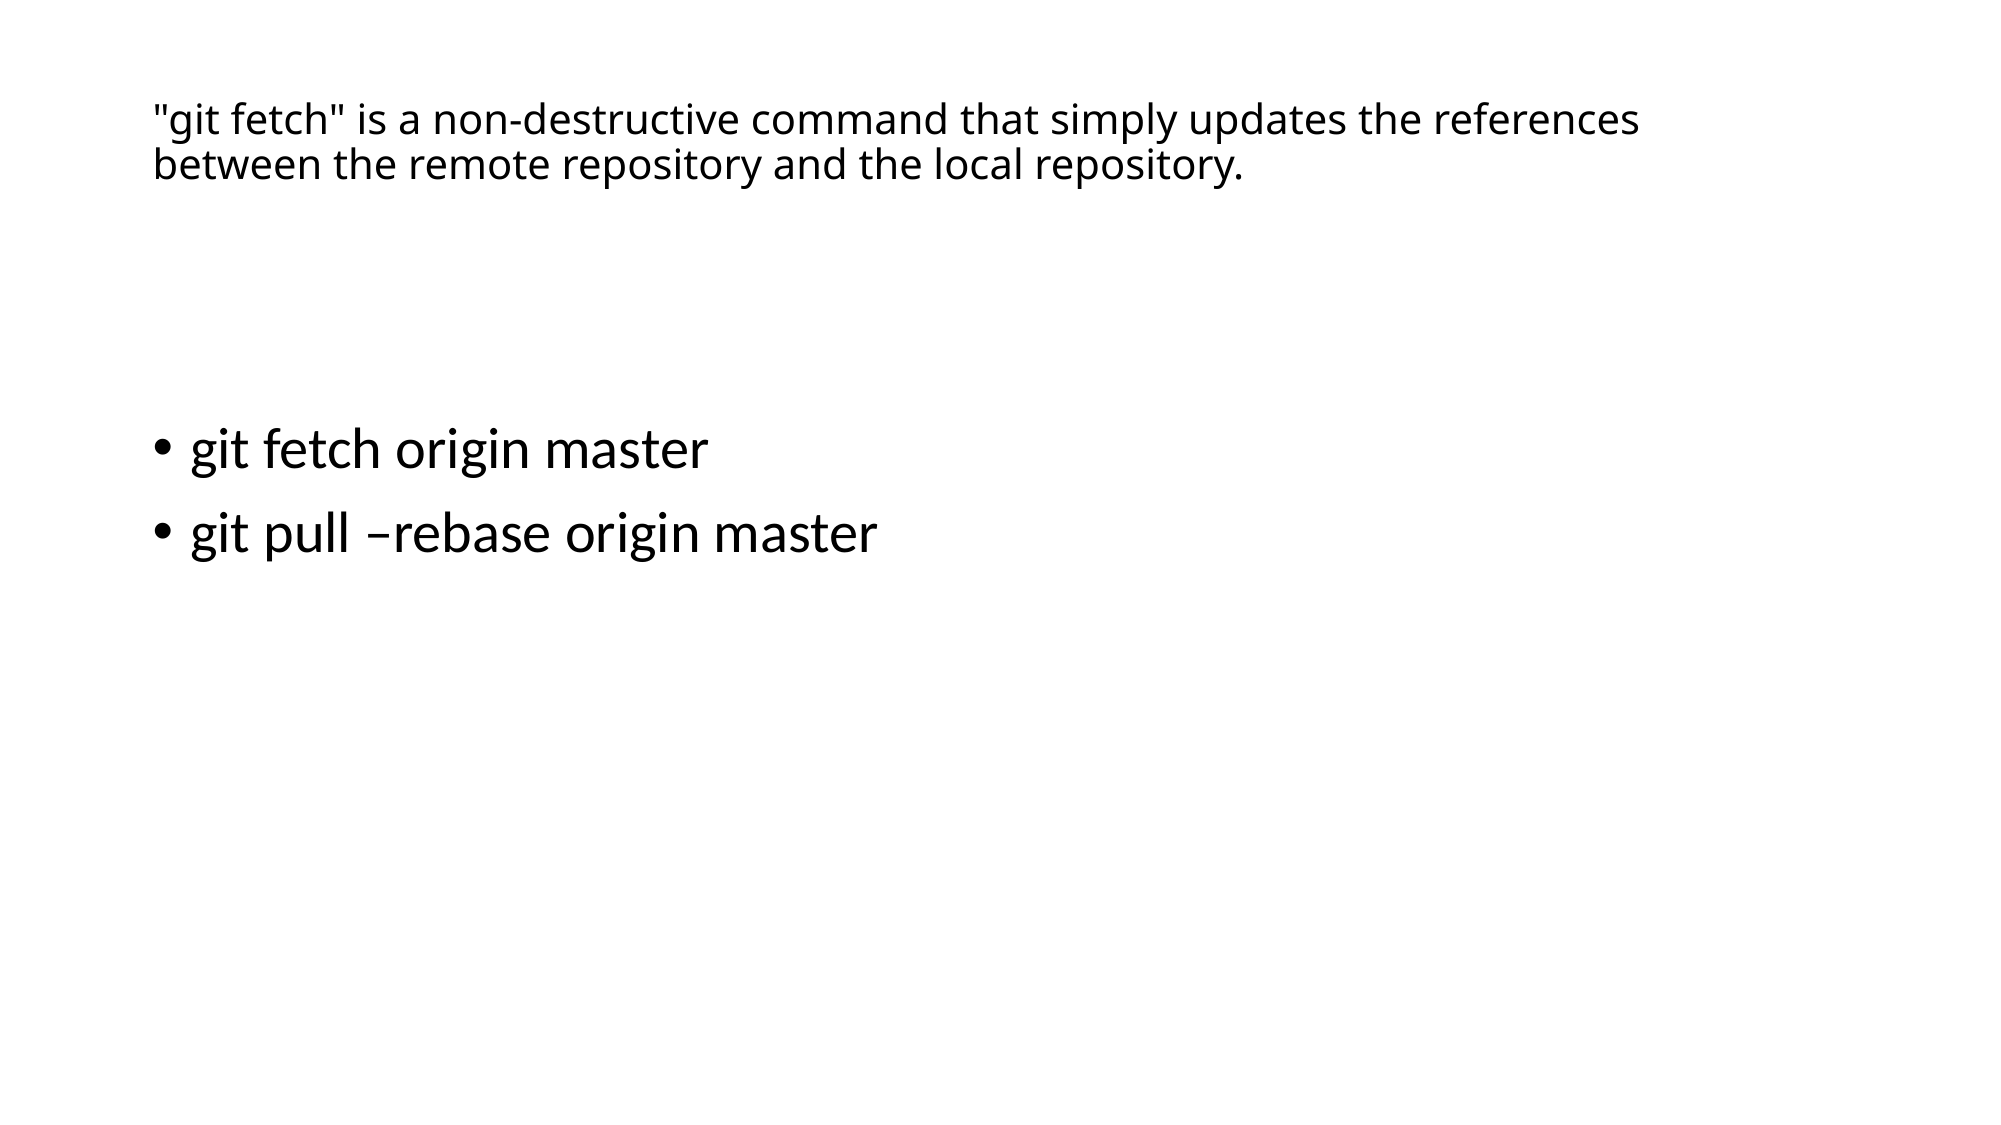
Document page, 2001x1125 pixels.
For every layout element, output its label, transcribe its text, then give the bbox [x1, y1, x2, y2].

title "git fetch" is a non-destructive command that simply updates the references between the remote repository and the local repository. [137, 59, 1863, 278]
list git fetch origin master git pull –rebase origin master [137, 410, 984, 1016]
